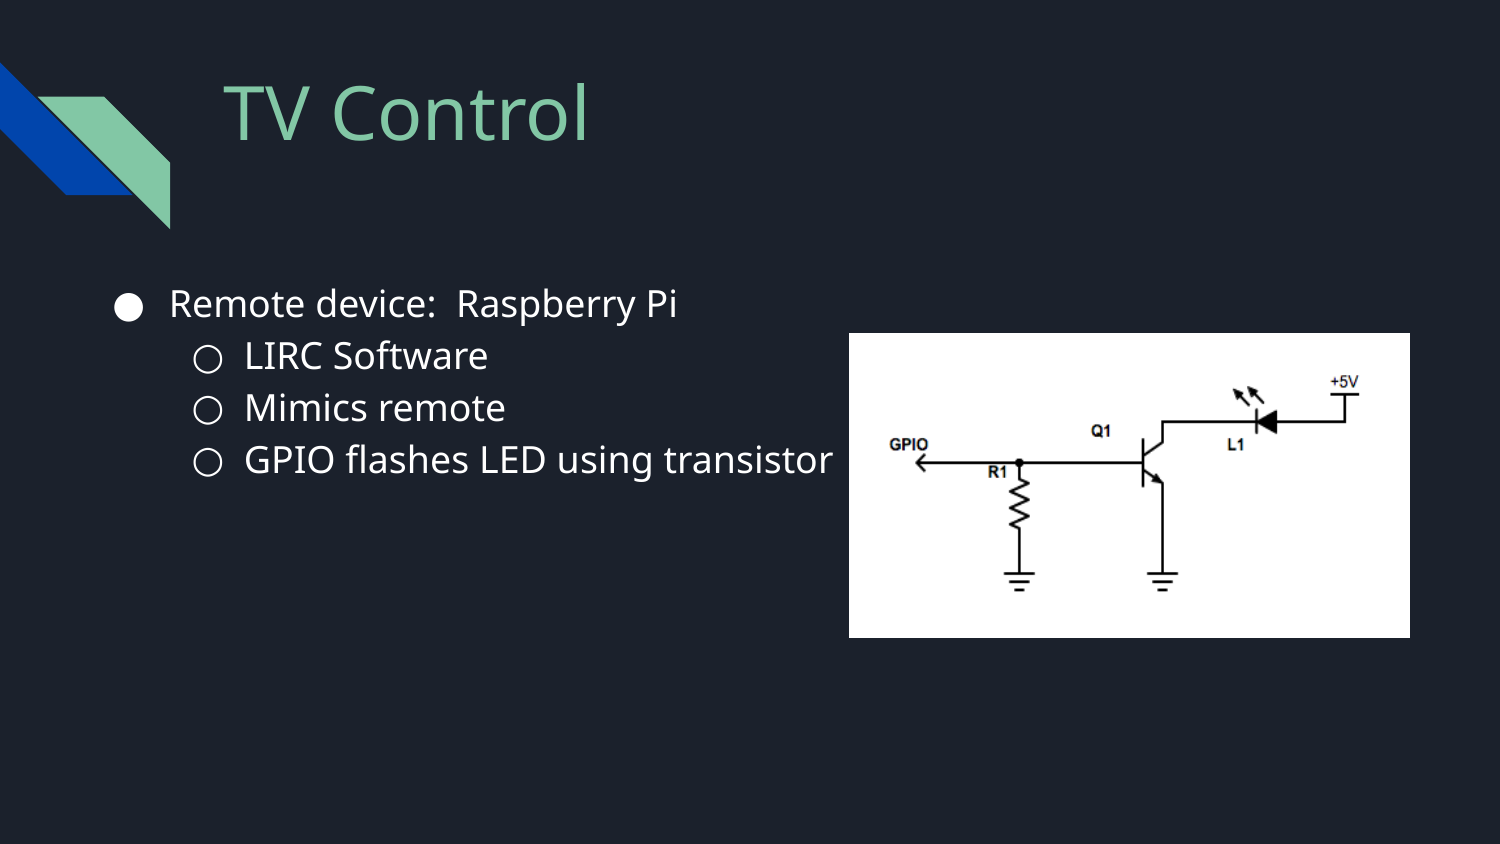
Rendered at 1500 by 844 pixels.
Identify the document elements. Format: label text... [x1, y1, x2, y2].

title TV Control [208, 50, 1364, 201]
list Remote device: Raspberry Pi LIRC Software Mimics remote GPIO flashes LED using transistor [78, 258, 1044, 824]
picture [849, 333, 1410, 638]
